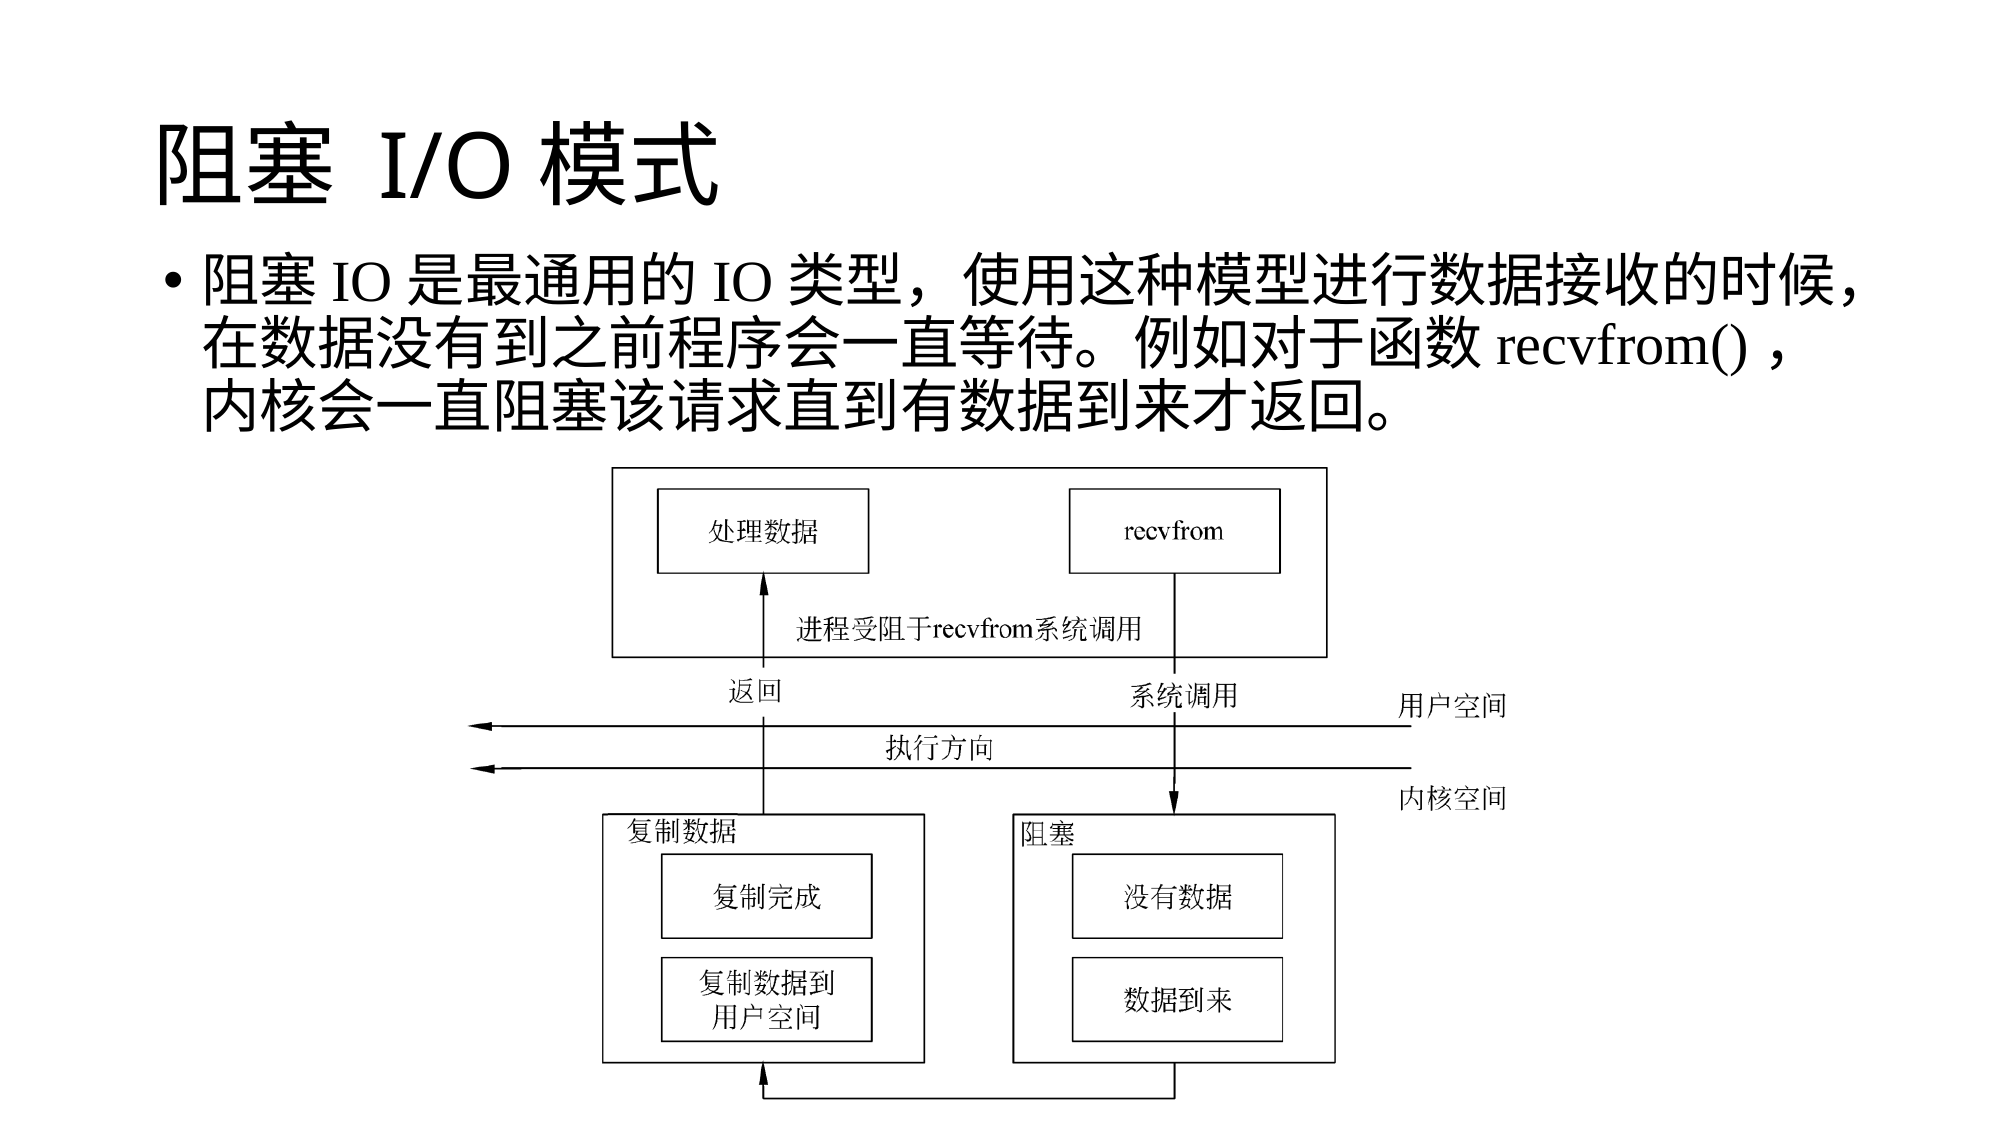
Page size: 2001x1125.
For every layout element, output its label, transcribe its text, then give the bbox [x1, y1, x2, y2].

picture [447, 467, 1523, 1119]
title 阻塞 I/O模式 [137, 59, 1863, 278]
list 阻塞IO是最通用的IO类型，使用这种模型进行数据接收的时候，在数据没有到之前程序会一直等待。例如对于函数recvfrom()，内核会一直阻塞该请求直到有数据到来才返回。 [148, 244, 1874, 958]
